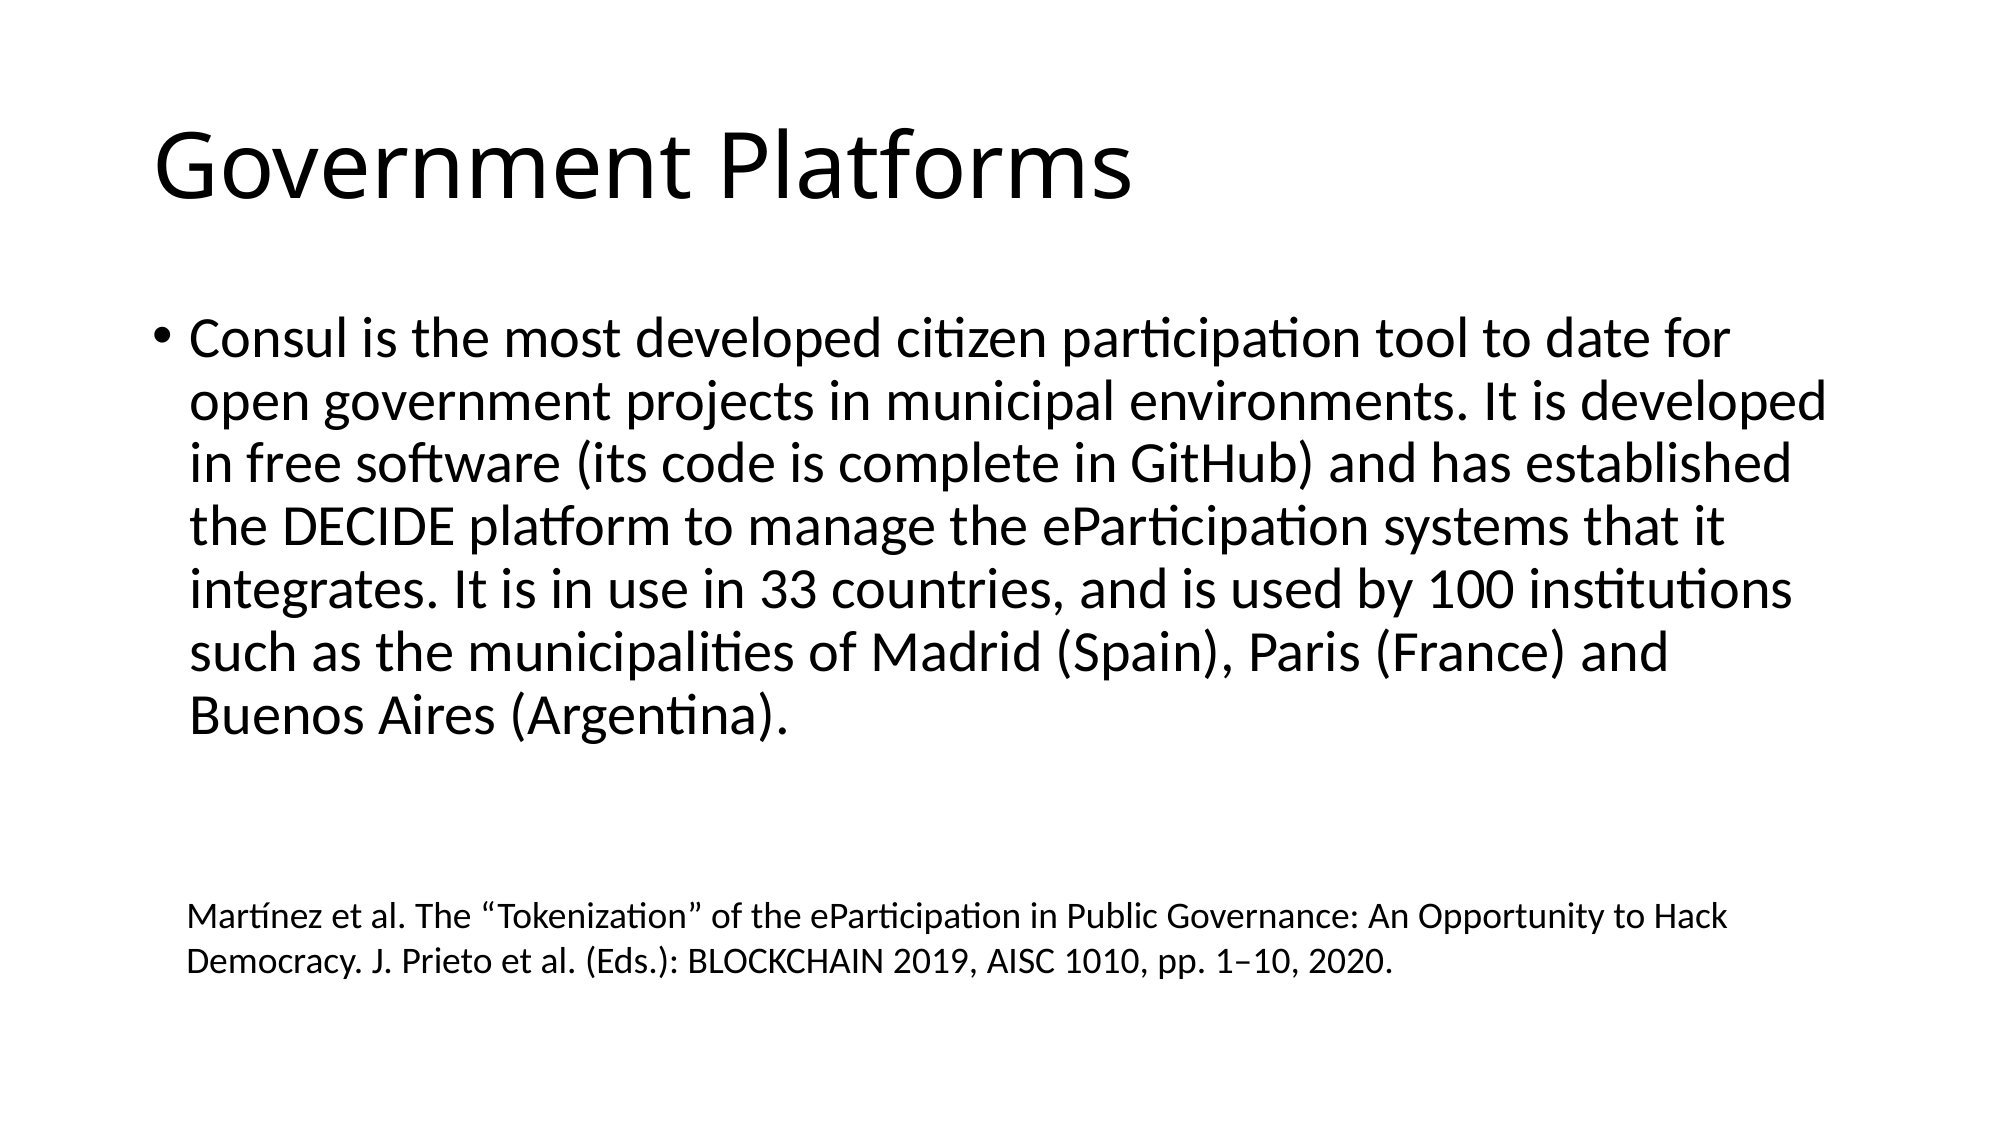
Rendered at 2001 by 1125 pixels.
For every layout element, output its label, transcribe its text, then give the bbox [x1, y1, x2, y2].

text_box Martínez et al. The “Tokenization” of the eParticipation in Public Governance: An Opportunity to Hack Democracy. J. Prieto et al. (Eds.): BLOCKCHAIN 2019, AISC 1010, pp. 1–10, 2020. [171, 883, 1803, 989]
title Government Platforms [137, 59, 1863, 278]
list Consul is the most developed citizen participation tool to date for open government projects in municipal environments. It is developed in free software (its code is complete in GitHub) and has established the DECIDE platform to manage the eParticipation systems that it integrates. It is in use in 33 countries, and is used by 100 institutions such as the municipalities of Madrid (Spain), Paris (France) and Buenos Aires (Argentina). [137, 299, 1863, 1014]
